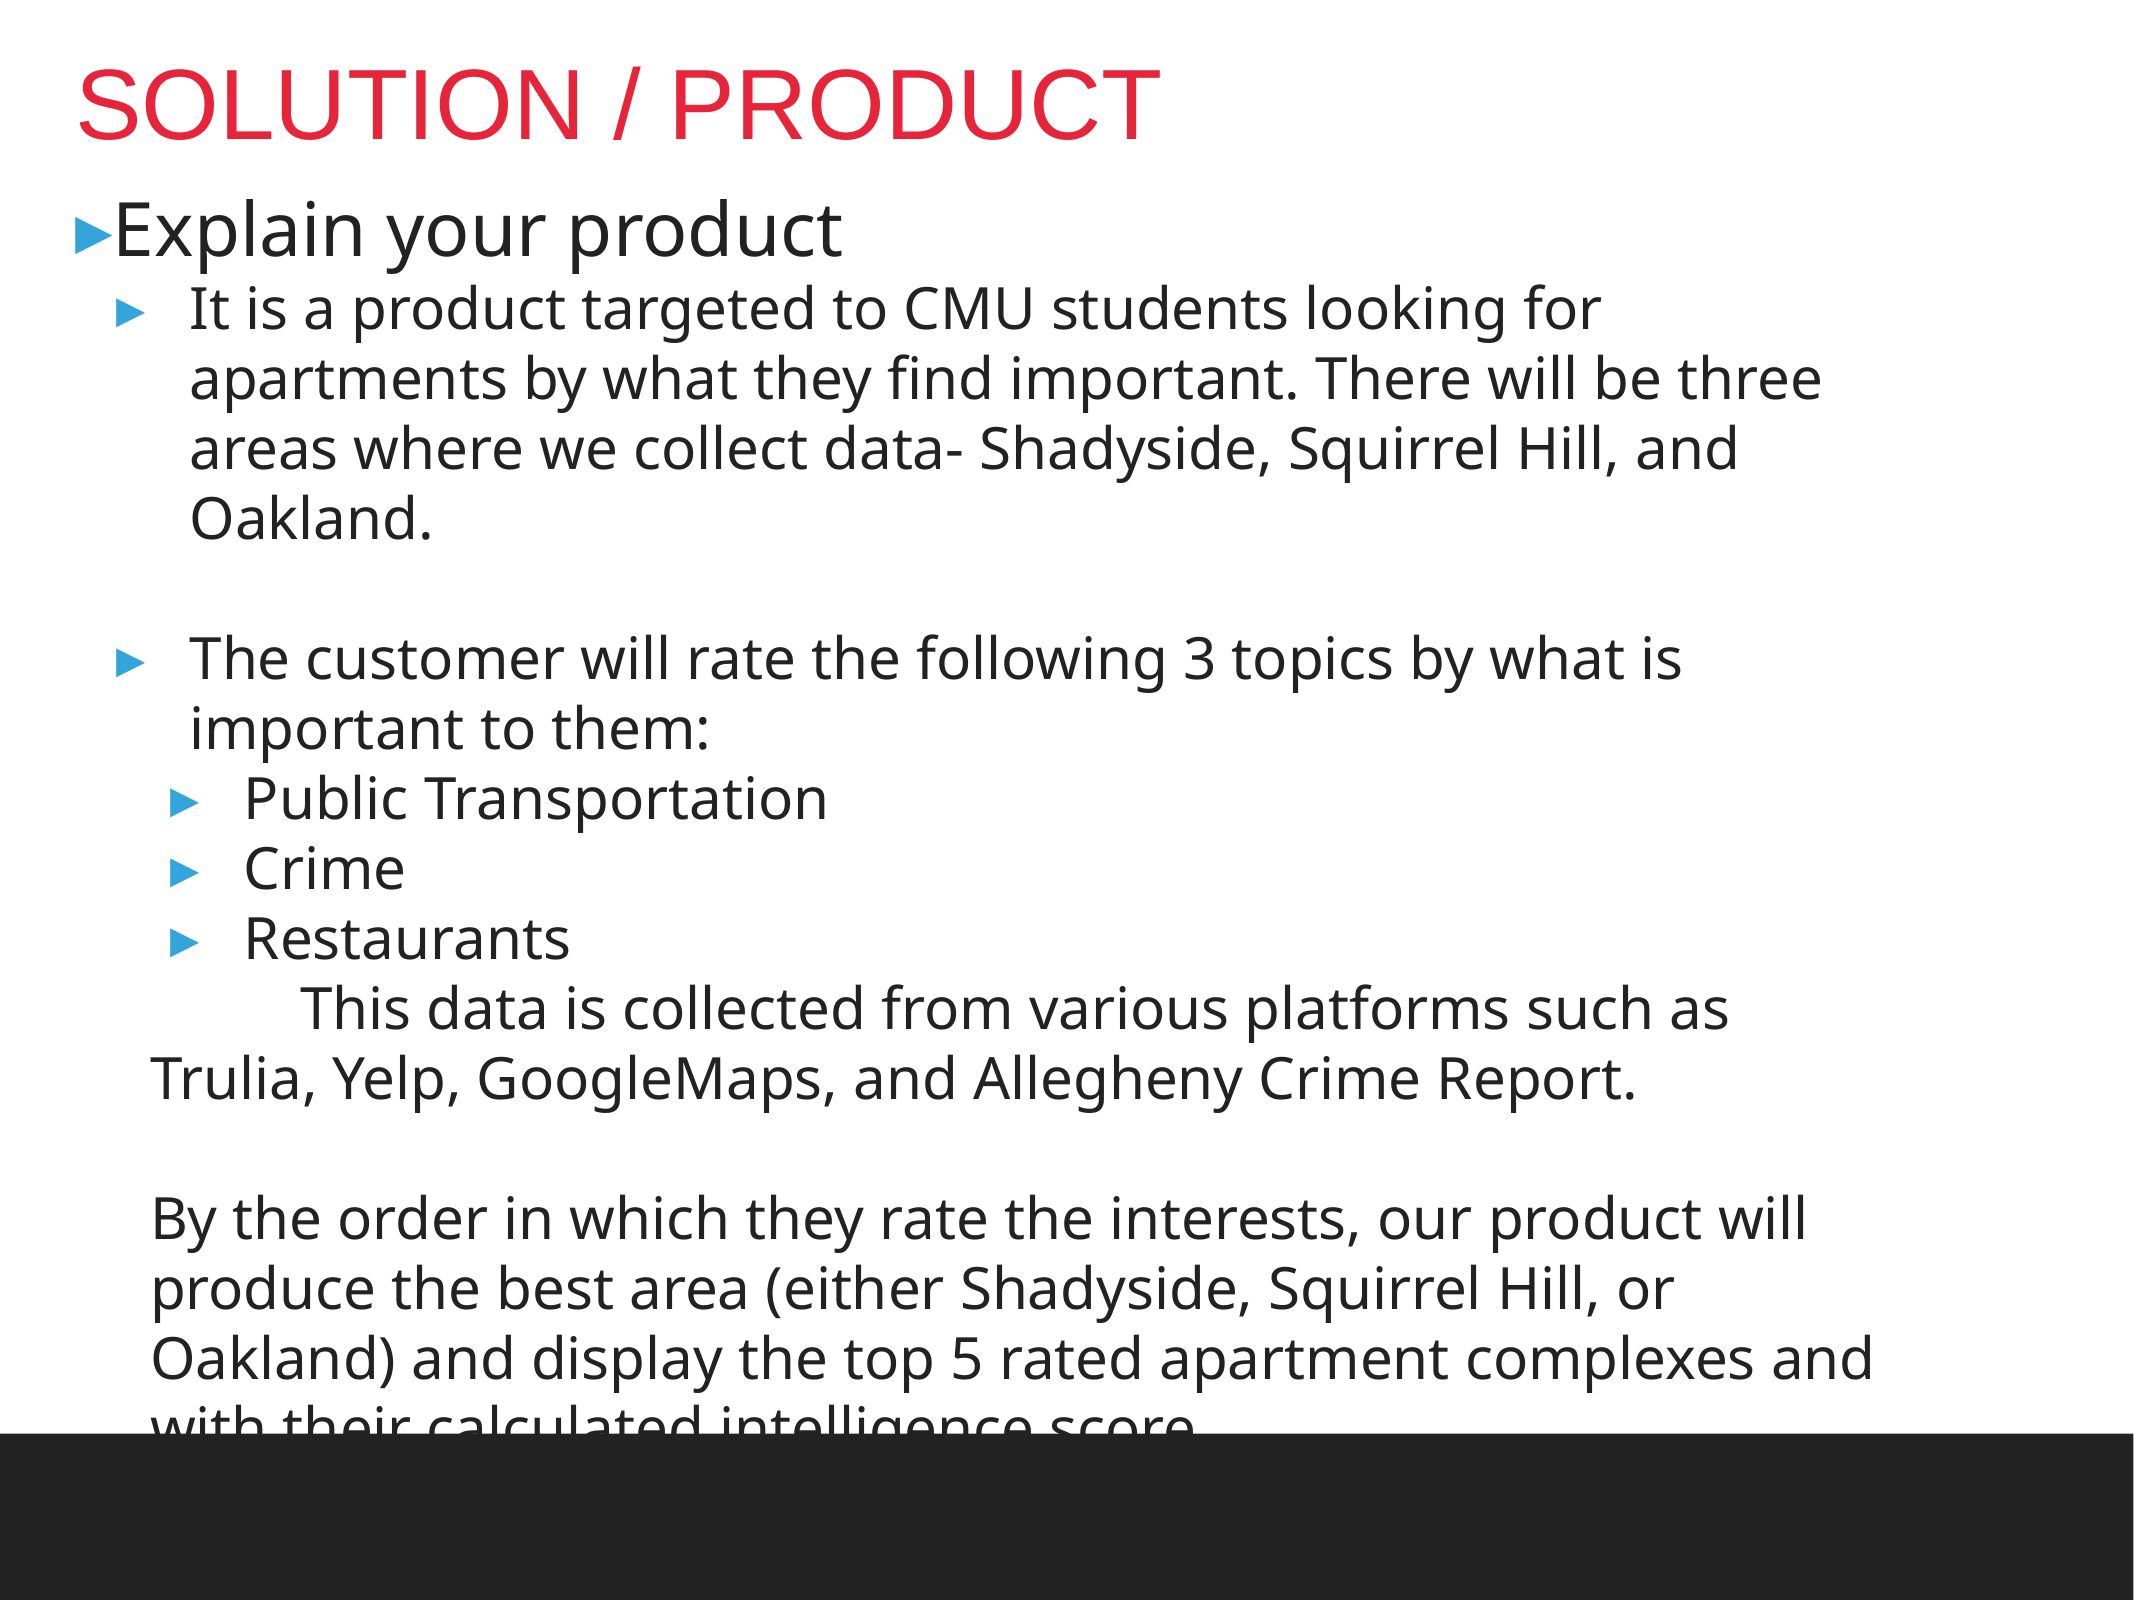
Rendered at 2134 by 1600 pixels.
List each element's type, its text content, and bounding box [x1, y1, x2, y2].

title SOLUTION / PRODUCT [66, 54, 2067, 173]
list Explain your product It is a product targeted to CMU students looking for apartments by what they find important. There will be three areas where we collect data- Shadyside, Squirrel Hill, and Oakland. The customer will rate the following 3 topics by what is important to them: Public Transportation Crime Restaurants This data is collected from various platforms such as Trulia, Yelp, GoogleMaps, and Allegheny Crime Report. By the order in which they rate the interests, our product will produce the best area (either Shadyside, Squirrel Hill, or Oakland) and display the top 5 rated apartment complexes and with their calculated intelligence score. [66, 172, 1892, 1175]
